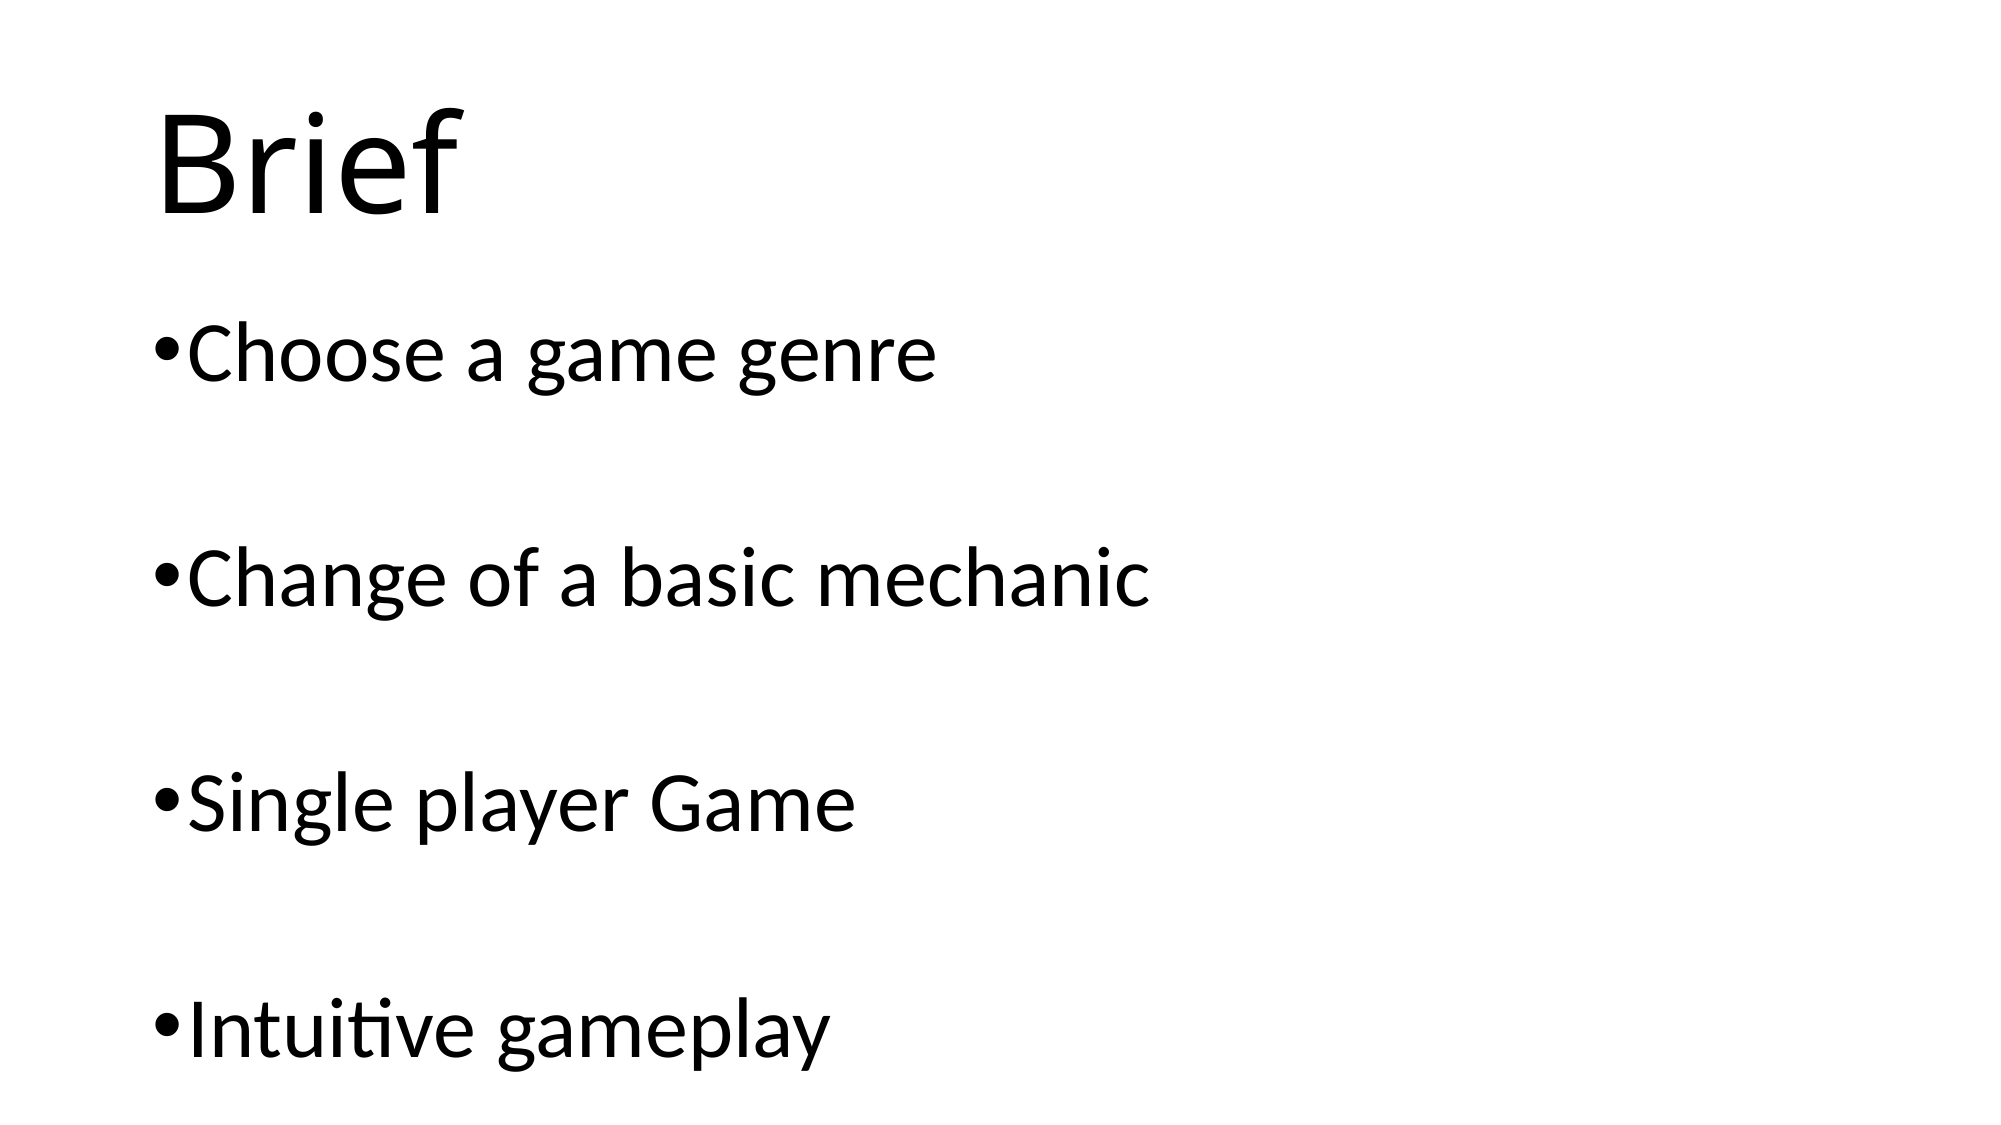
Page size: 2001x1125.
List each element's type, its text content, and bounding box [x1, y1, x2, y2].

list Choose a game genre Change of a basic mechanic Single player Game Intuitive gameplay [137, 299, 1863, 1086]
title Brief [137, 59, 1863, 278]
